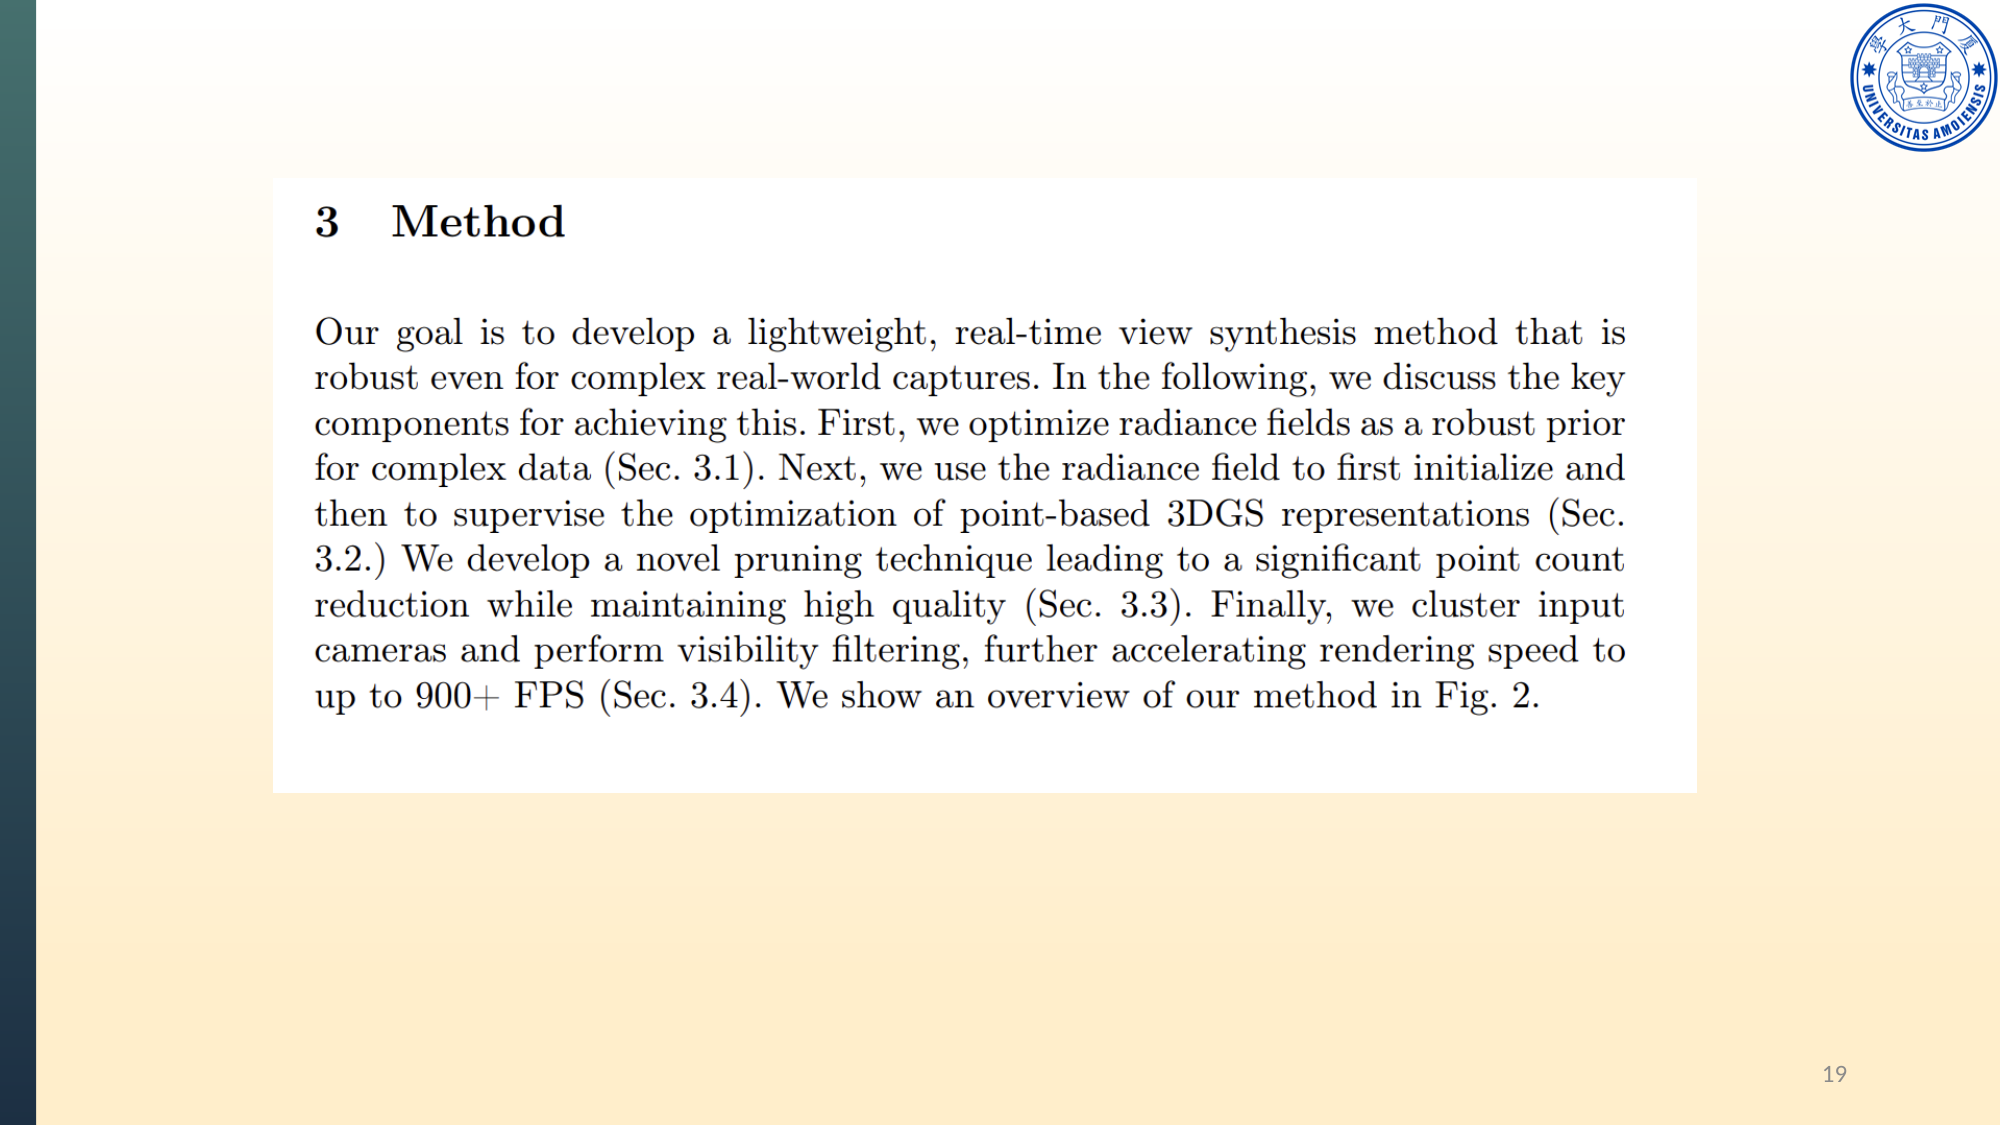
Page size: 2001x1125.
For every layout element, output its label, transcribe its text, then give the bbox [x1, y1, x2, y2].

text_box [0, 0, 37, 1125]
slide_number 19 [1412, 1042, 1863, 1103]
picture [273, 178, 1697, 793]
picture [1847, 1, 2000, 154]
